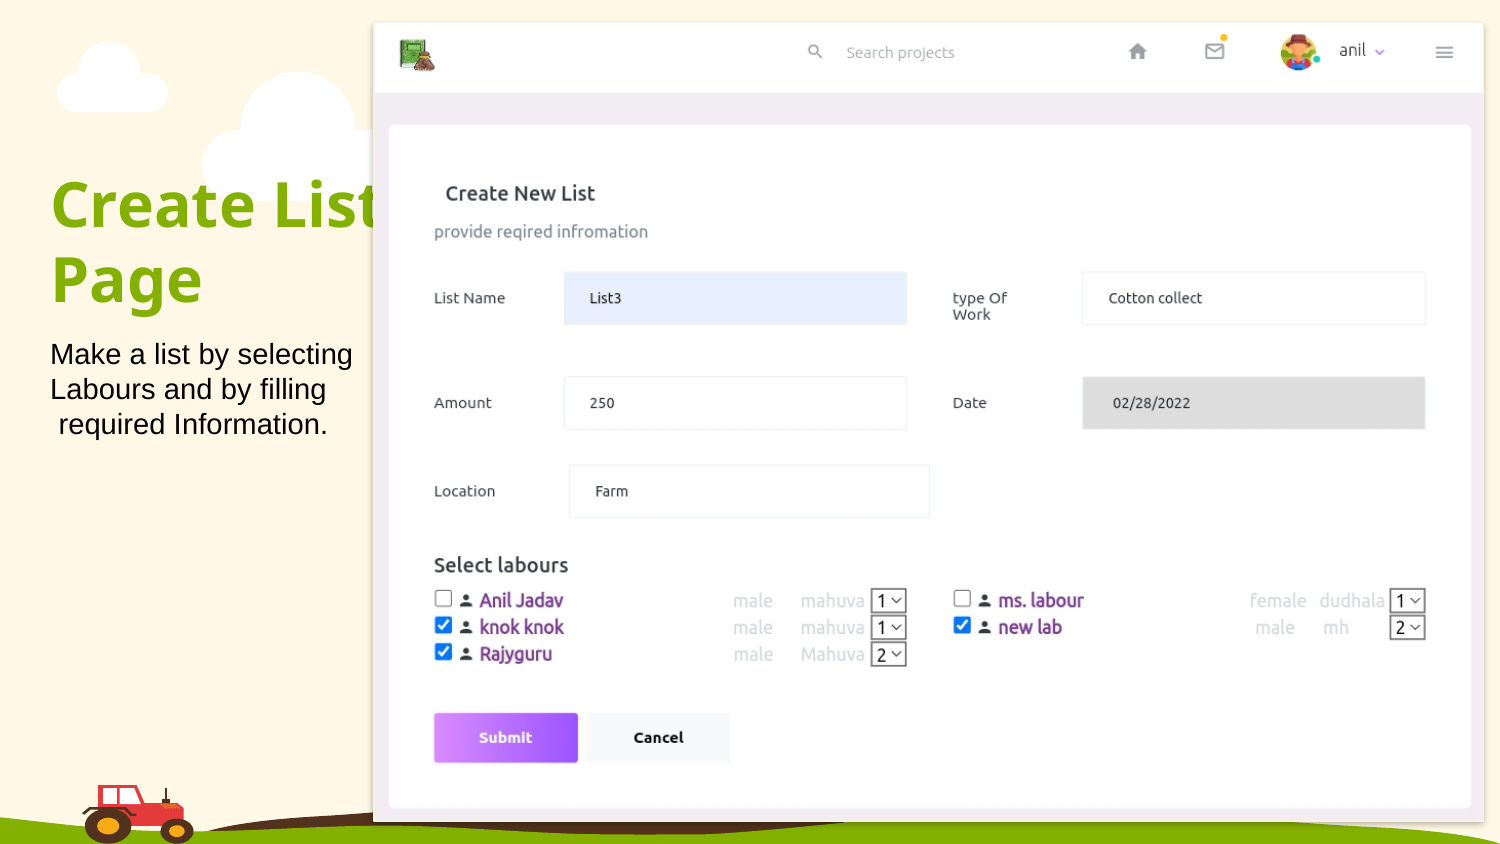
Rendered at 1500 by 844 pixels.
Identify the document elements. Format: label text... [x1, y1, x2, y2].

title Create List Page [35, 187, 368, 293]
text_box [81, 784, 200, 844]
picture [374, 23, 1483, 821]
text_box Make a list by selecting Labours and by filling required Information. [35, 328, 368, 518]
